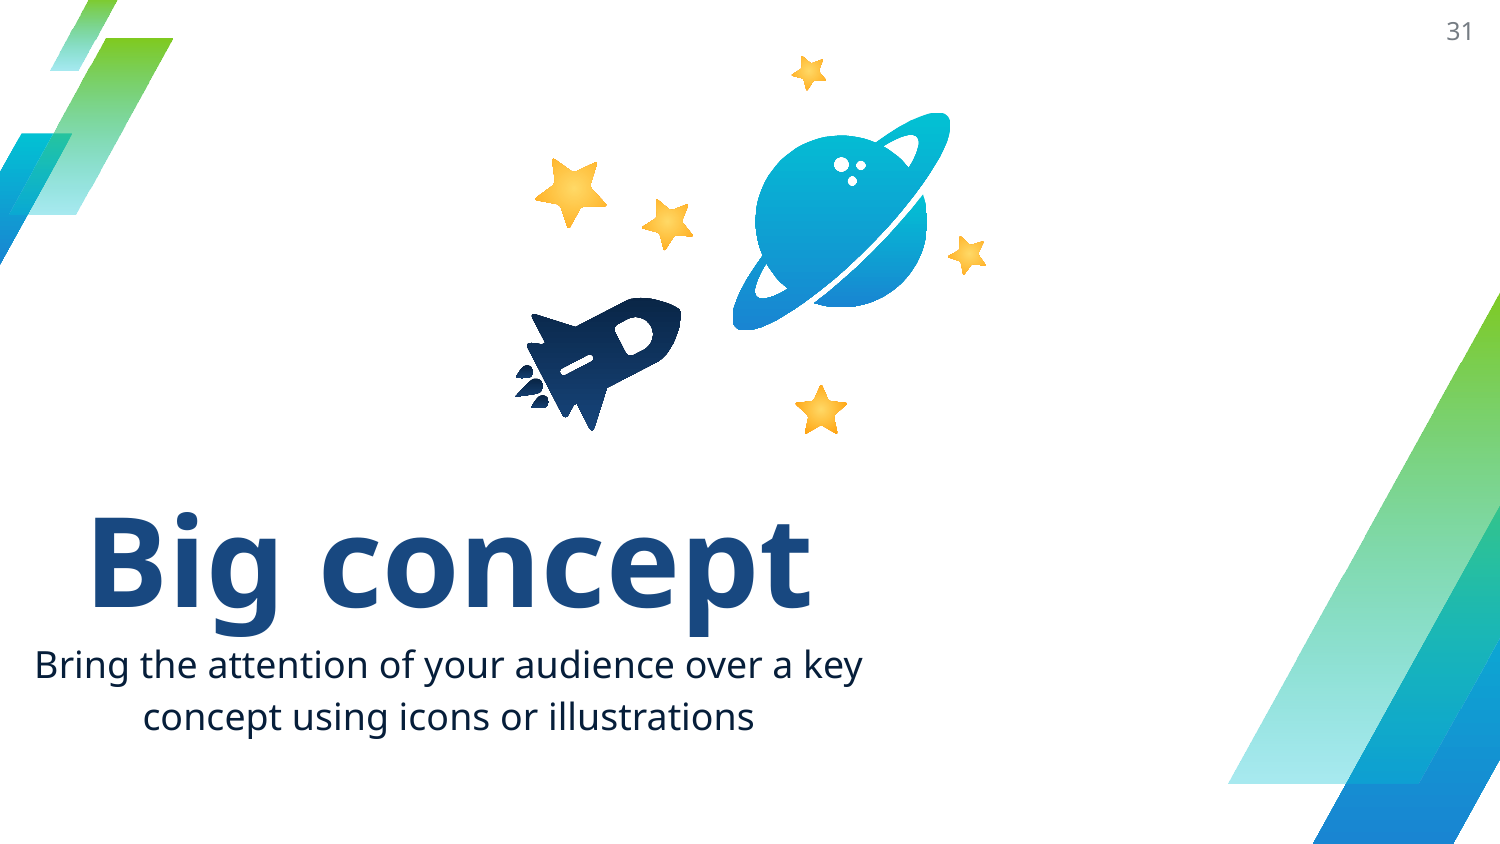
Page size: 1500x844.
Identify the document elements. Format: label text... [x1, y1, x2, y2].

text_box [795, 385, 847, 434]
title Big concept [0, 472, 898, 634]
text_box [732, 112, 951, 331]
text_box [791, 56, 826, 91]
text_box [535, 158, 607, 228]
text_box [955, 236, 986, 275]
slide_number 31 [1403, 0, 1475, 65]
text_box [642, 199, 693, 251]
subtitle Bring the attention of your audience over a key concept using icons or illustrations [0, 634, 898, 764]
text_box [522, 283, 667, 428]
